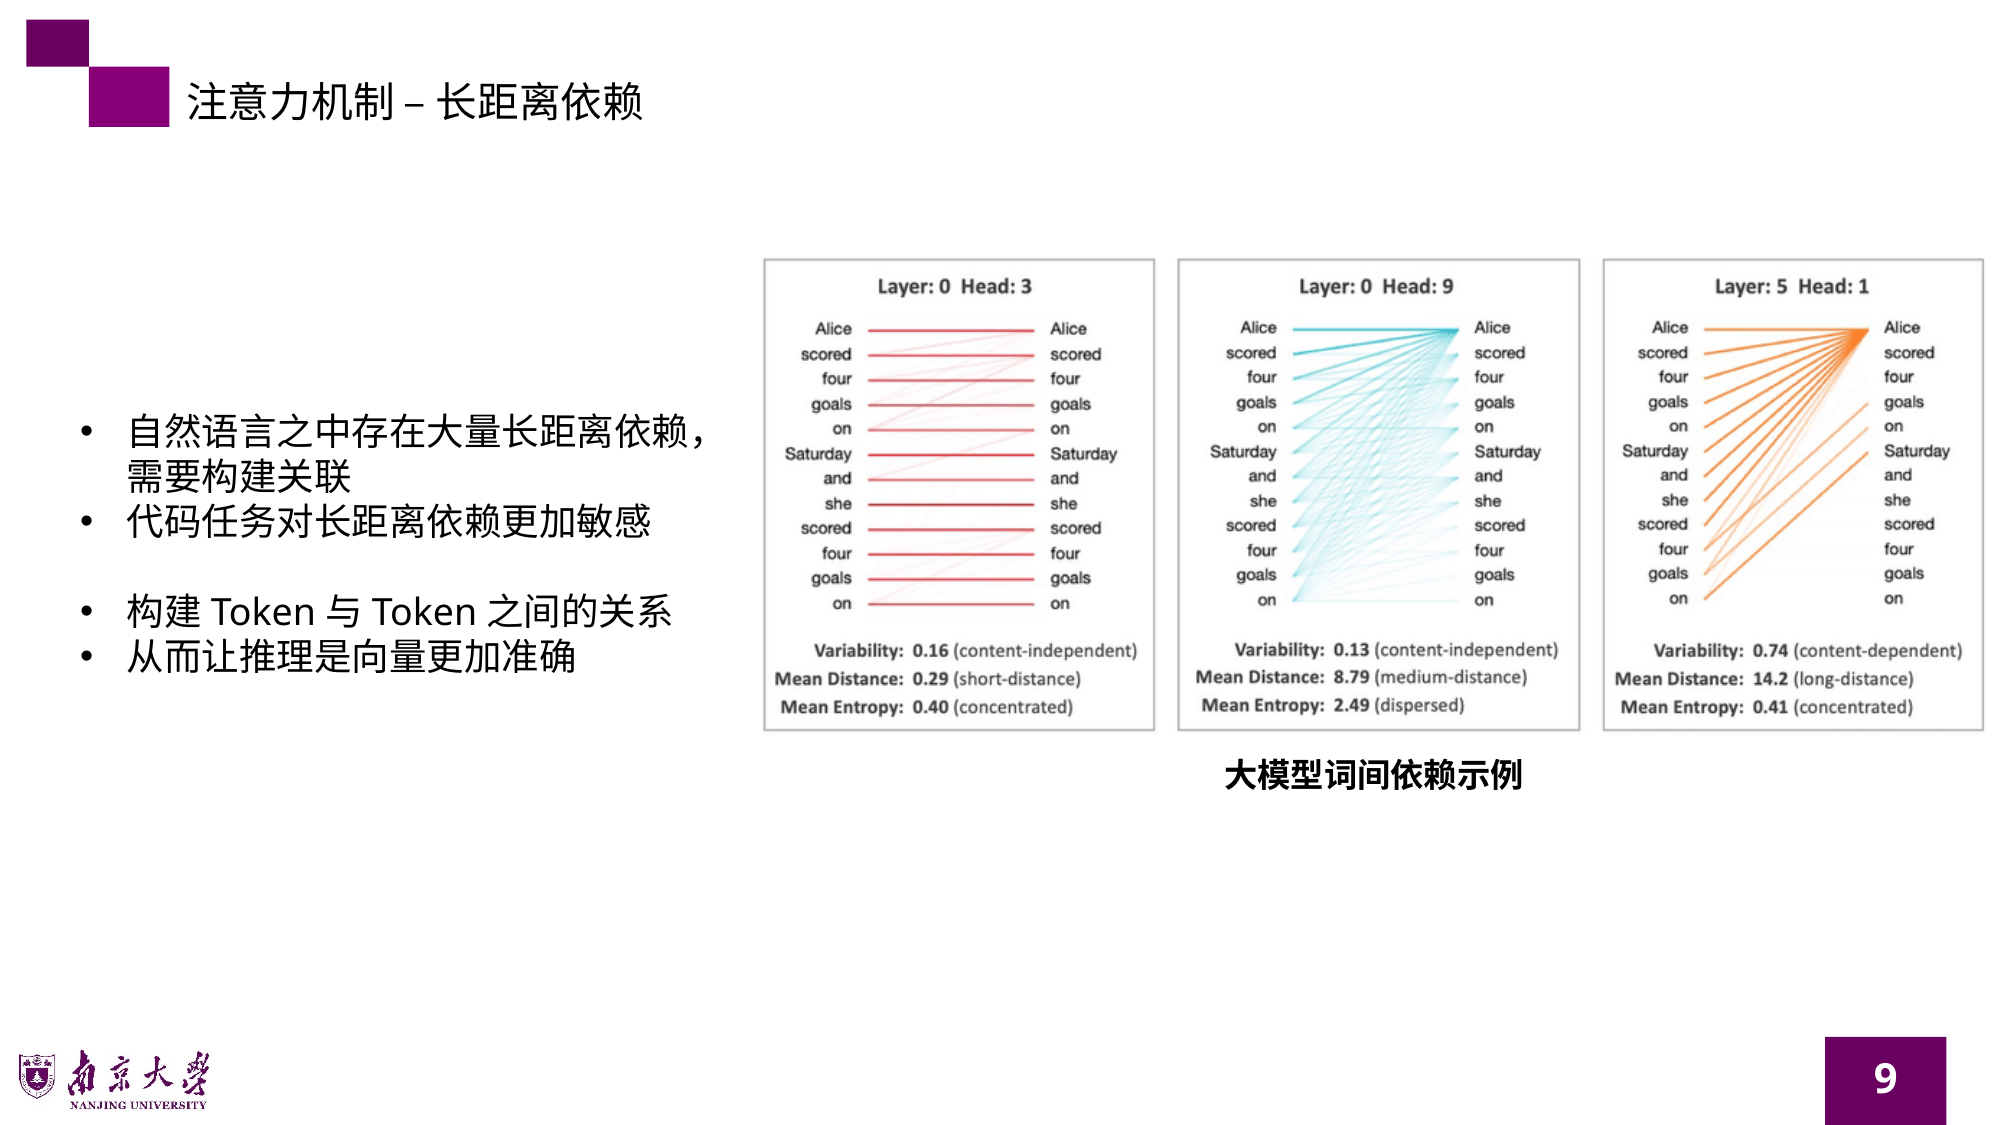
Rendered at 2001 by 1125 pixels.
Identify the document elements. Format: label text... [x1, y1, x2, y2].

picture [19, 1050, 209, 1111]
text_box 大模型词间依赖示例 [1059, 746, 1690, 802]
title 注意力机制 – 长距离依赖 [171, 68, 1949, 272]
text_box 自然语言之中存在大量长距离依赖，需要构建关联 代码任务对长距离依赖更加敏感 构建Token与Token之间的关系 从而让推理是向量更加准确 [65, 400, 746, 686]
picture [761, 257, 1987, 735]
slide_number 9 [1771, 1050, 2000, 1111]
